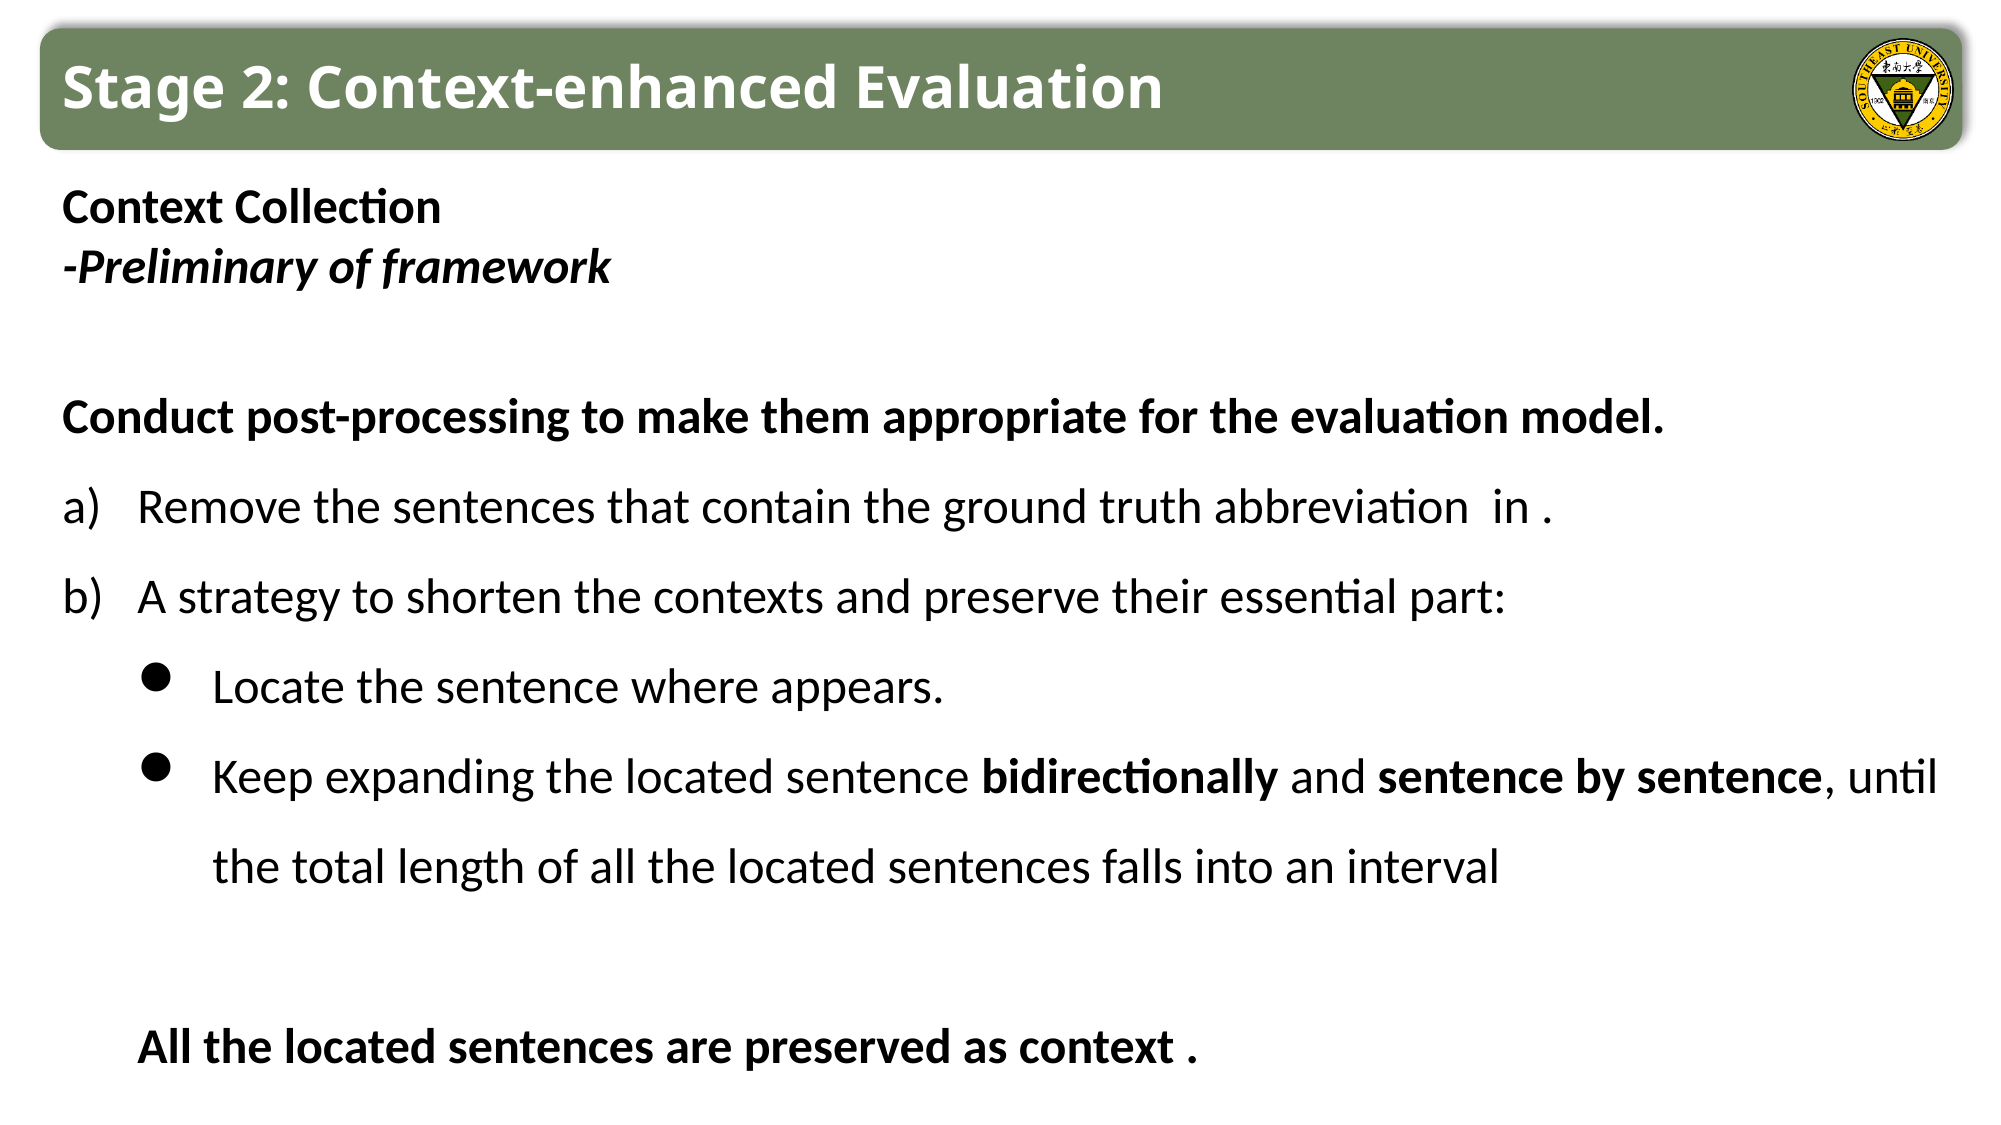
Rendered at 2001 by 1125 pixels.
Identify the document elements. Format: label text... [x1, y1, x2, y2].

picture [1852, 38, 1954, 141]
list Stage 2: Context-enhanced Evaluation [47, 42, 1709, 136]
